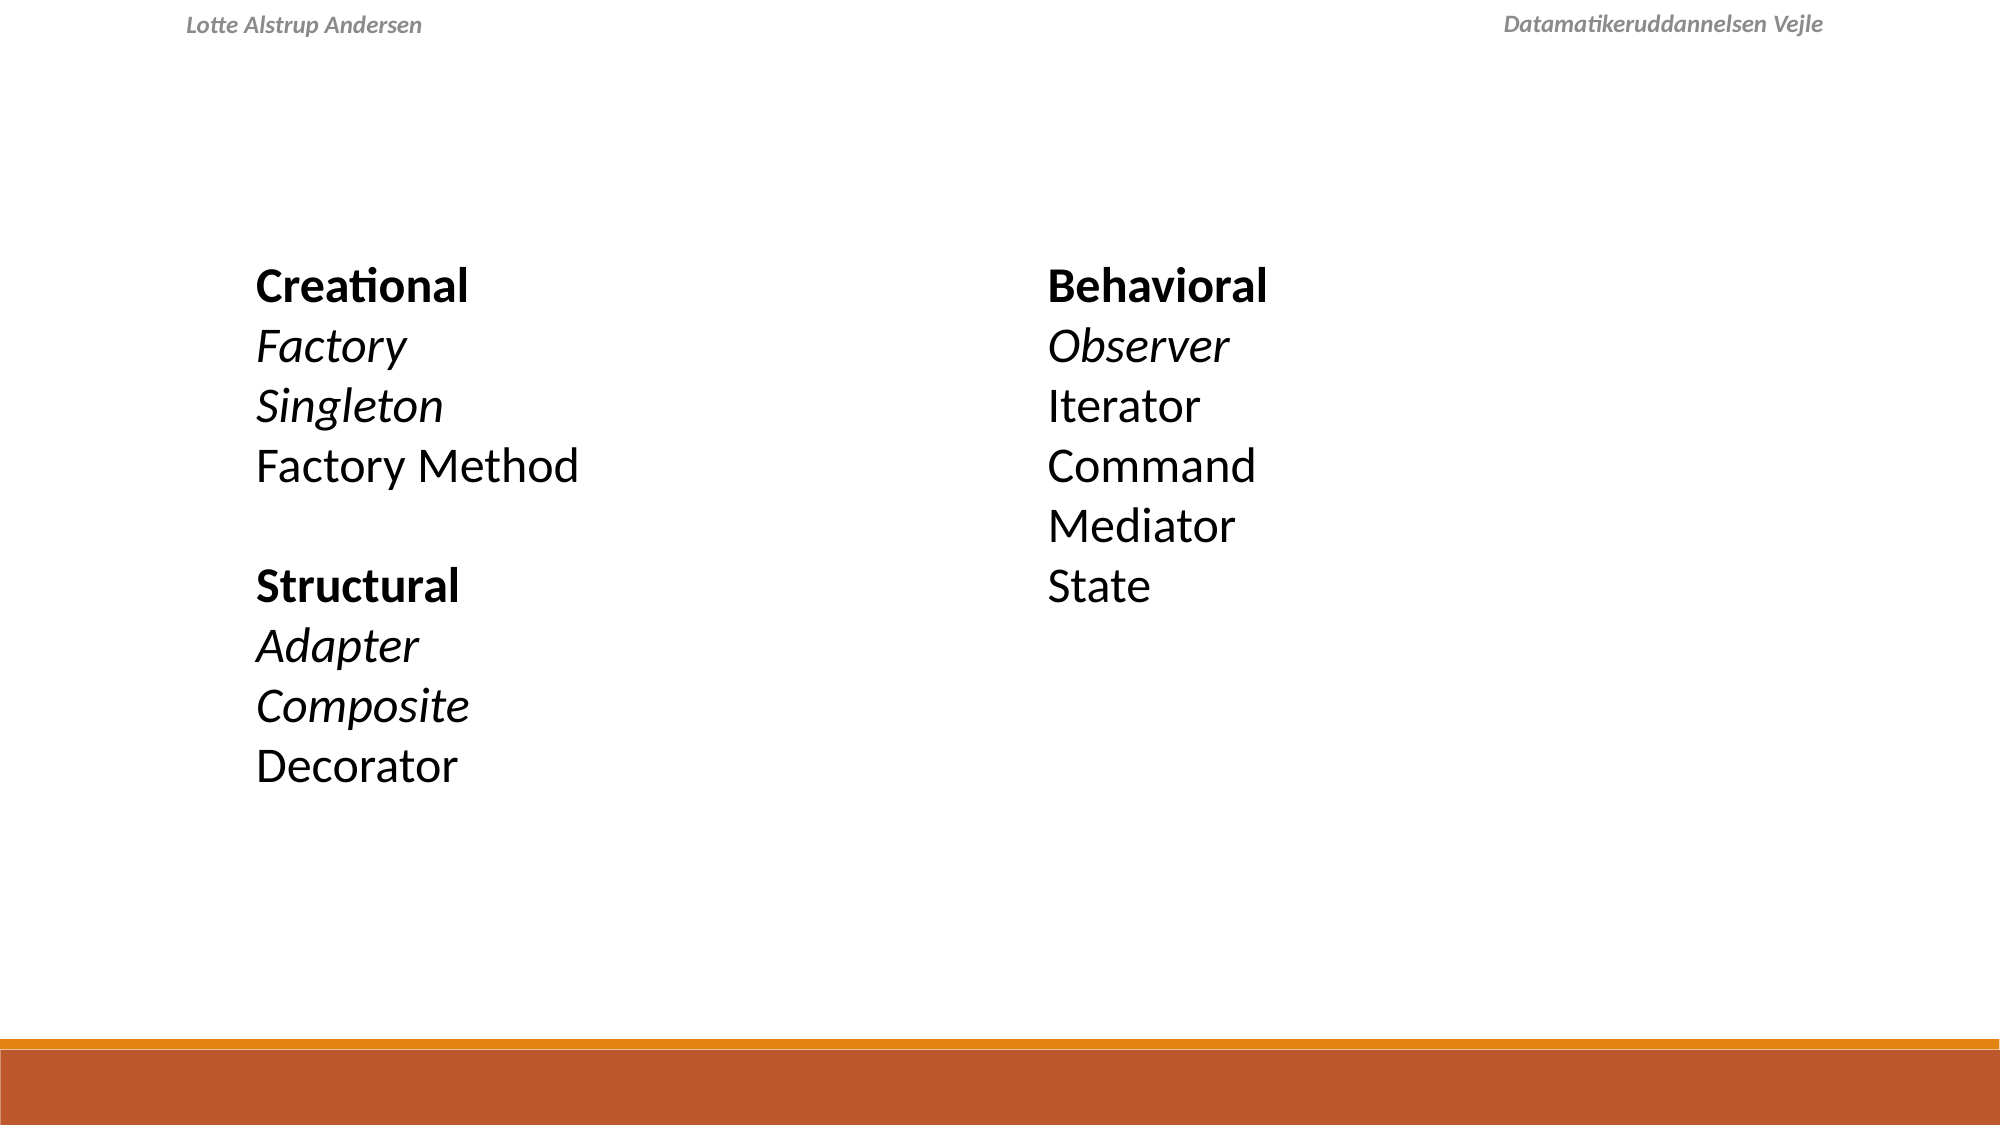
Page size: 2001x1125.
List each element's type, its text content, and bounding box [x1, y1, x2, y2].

text_box Creational Factory Singleton Factory Method Structural Adapter Composite Decorator [241, 244, 859, 905]
text_box Behavioral Observer Iterator Command Mediator State [1032, 244, 1597, 680]
